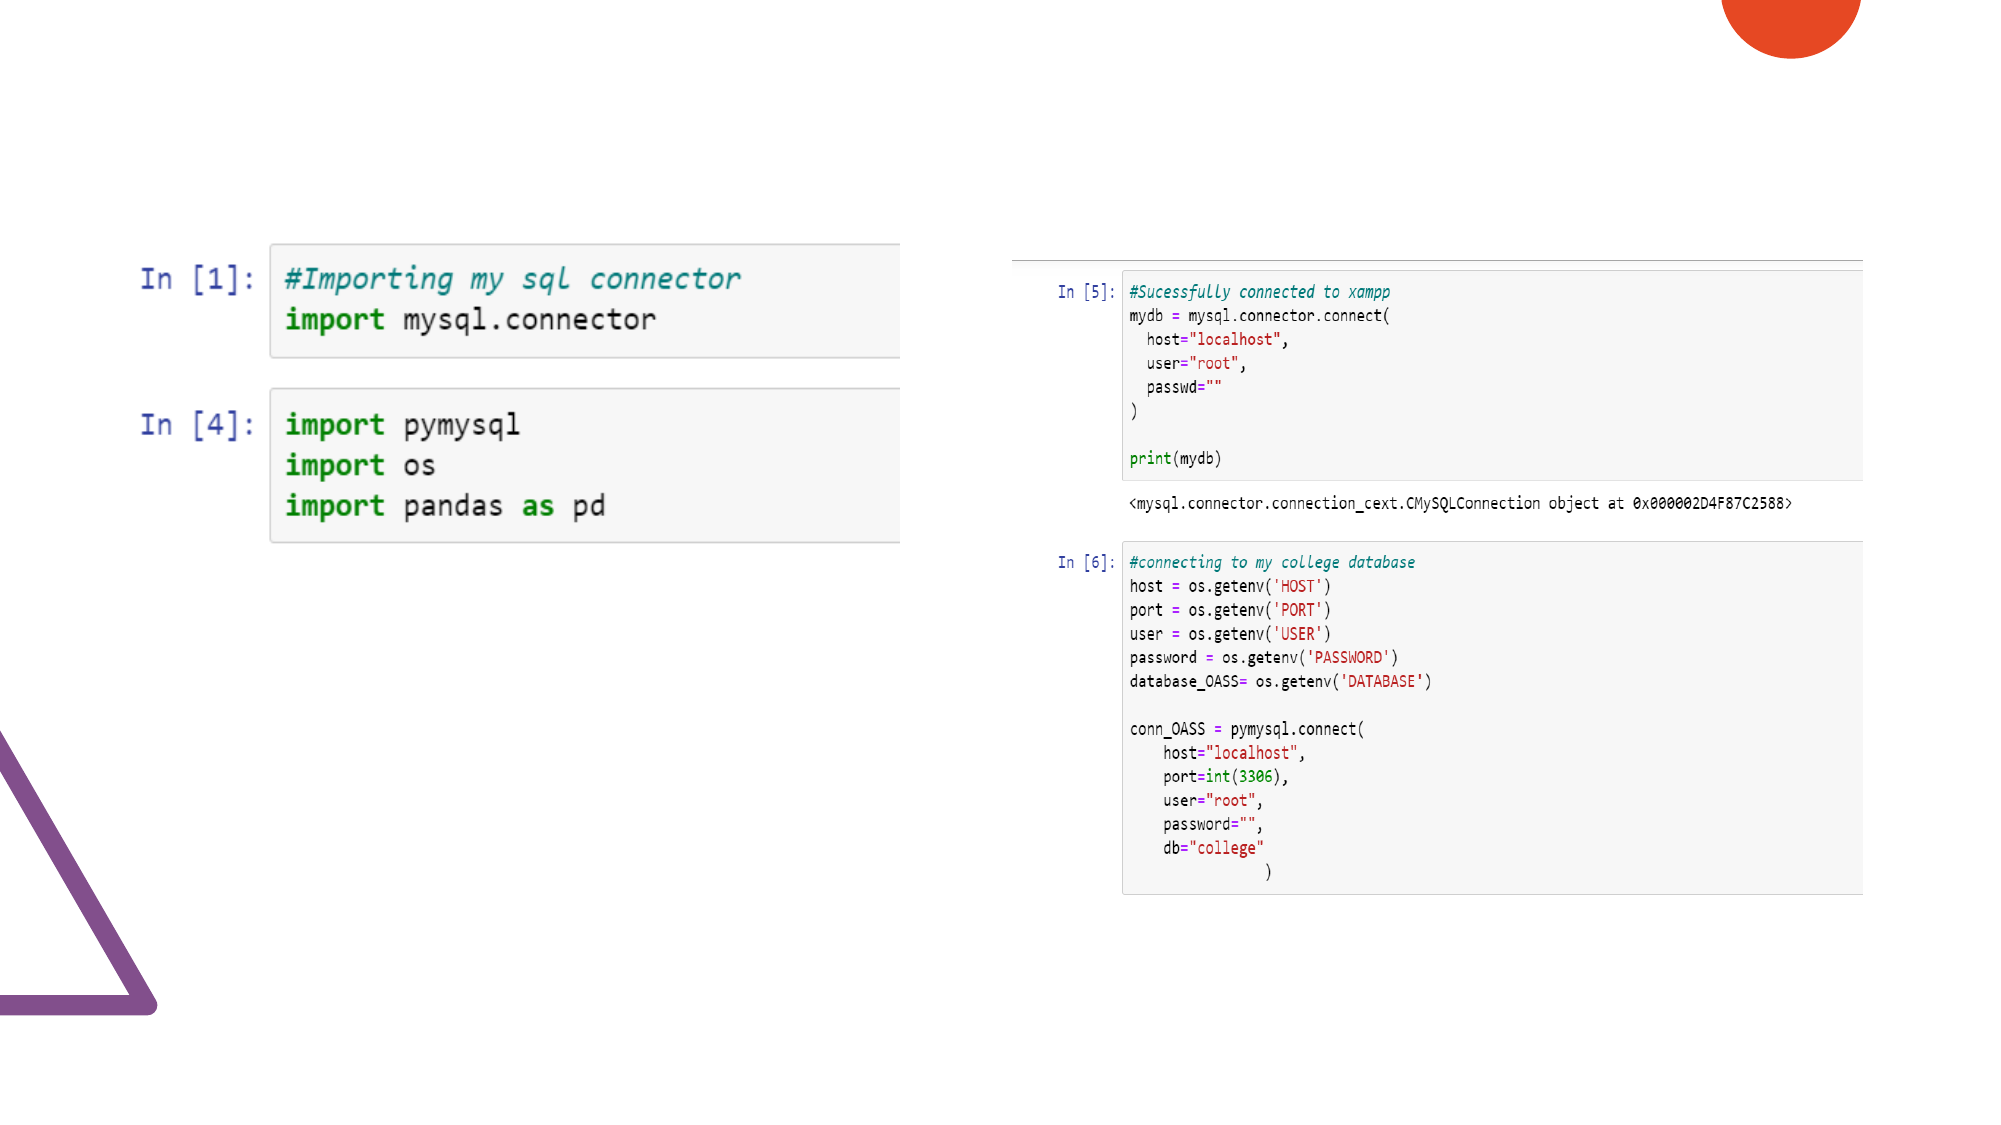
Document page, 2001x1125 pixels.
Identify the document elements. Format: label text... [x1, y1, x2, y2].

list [63, 192, 900, 563]
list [1012, 260, 1863, 901]
title Python code: [105, 130, 971, 590]
